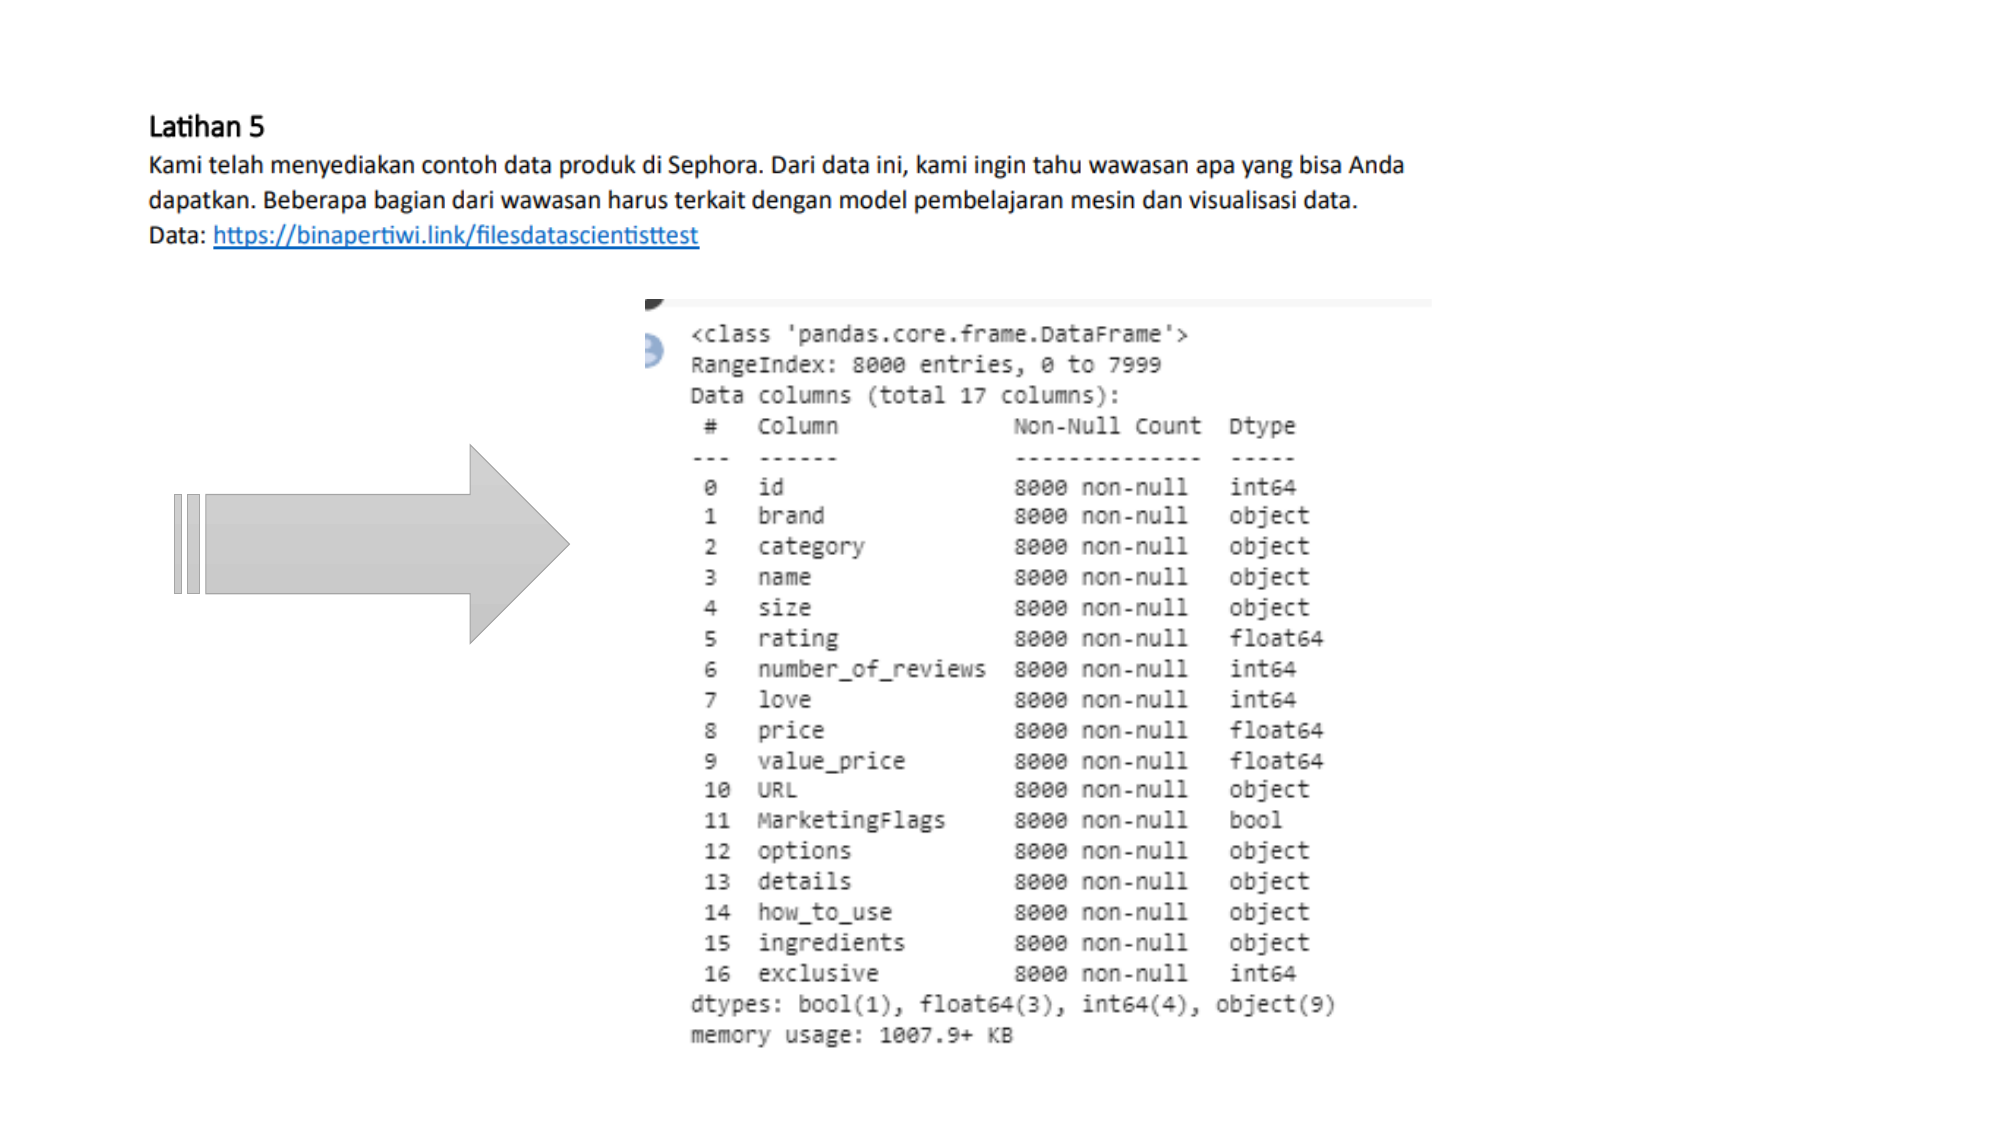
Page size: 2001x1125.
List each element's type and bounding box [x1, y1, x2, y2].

picture [110, 59, 1489, 280]
text_box [187, 494, 200, 594]
text_box [205, 443, 571, 645]
text_box [174, 494, 182, 594]
picture [645, 299, 1432, 1066]
